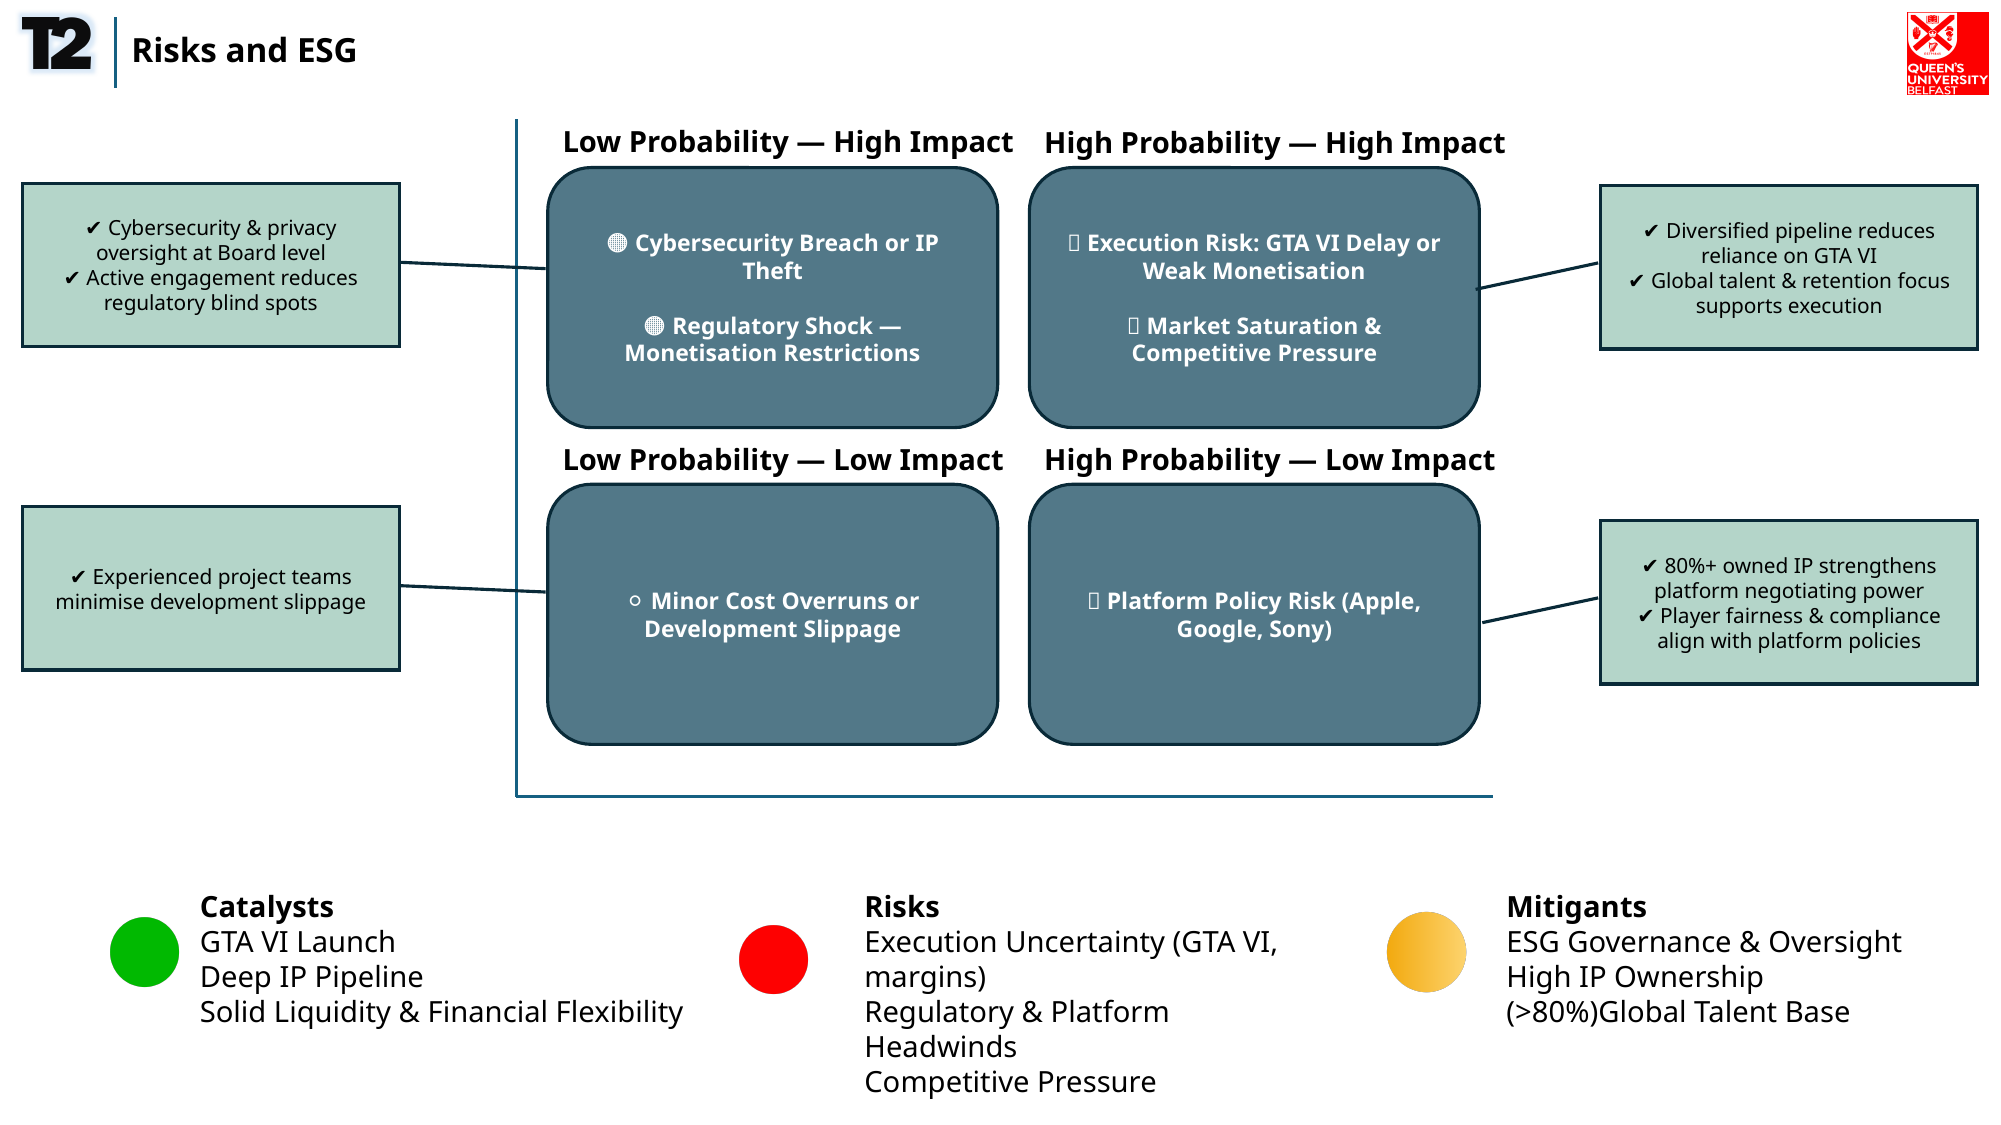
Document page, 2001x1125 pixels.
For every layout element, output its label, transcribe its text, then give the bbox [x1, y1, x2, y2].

picture [22, 16, 92, 70]
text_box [103, 880, 1955, 1074]
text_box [22, 115, 1978, 798]
picture [1907, 11, 1990, 95]
text_box Risks and ESG [117, 21, 916, 77]
